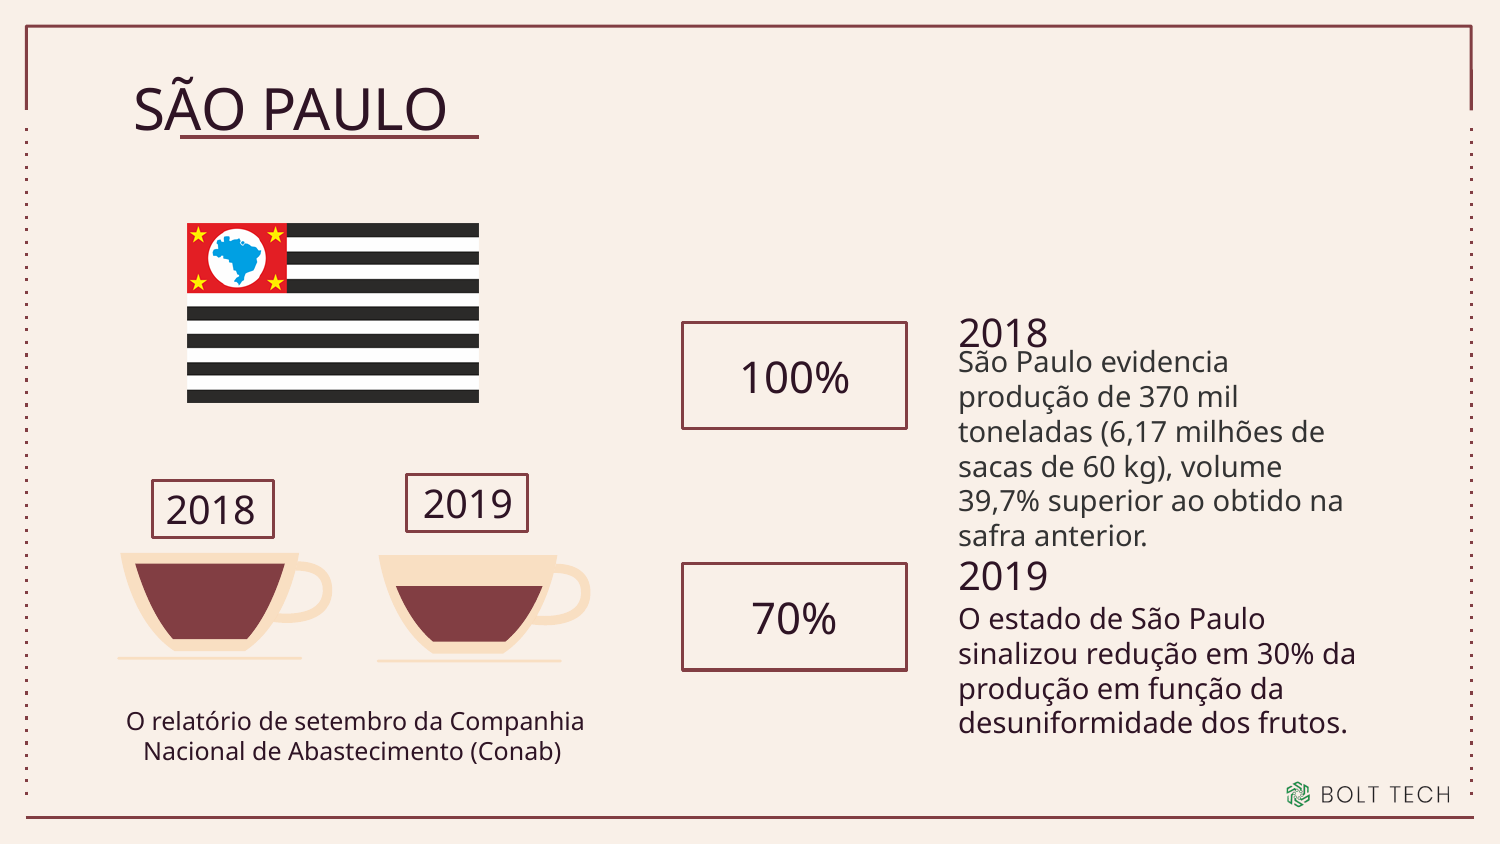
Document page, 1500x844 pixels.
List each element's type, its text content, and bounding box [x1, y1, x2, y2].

picture [1283, 777, 1454, 813]
subtitle O estado de São Paulo sinalizou redução em 30% da produção em função da desuniformidade dos frutos. [943, 614, 1382, 726]
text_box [378, 554, 592, 654]
text_box [406, 474, 528, 532]
subtitle 2019 [393, 461, 543, 543]
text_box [116, 552, 333, 660]
text_box 70% [682, 563, 907, 671]
subtitle São Paulo evidencia produção de 370 mil toneladas (6,17 milhões de sacas de 60 kg), volume 39,7% superior ao obtido na safra anterior. [943, 392, 1382, 504]
text_box 100% [682, 322, 907, 429]
picture [187, 223, 479, 403]
text_box [152, 480, 274, 538]
subtitle 2018 [943, 298, 1312, 366]
title SÃO PAULO [118, 56, 1382, 151]
subtitle 2019 [943, 541, 1312, 609]
text_box O relatório de setembro da Companhia Nacional de Abastecimento (Conab) [93, 702, 619, 768]
subtitle 2018 [136, 468, 286, 550]
